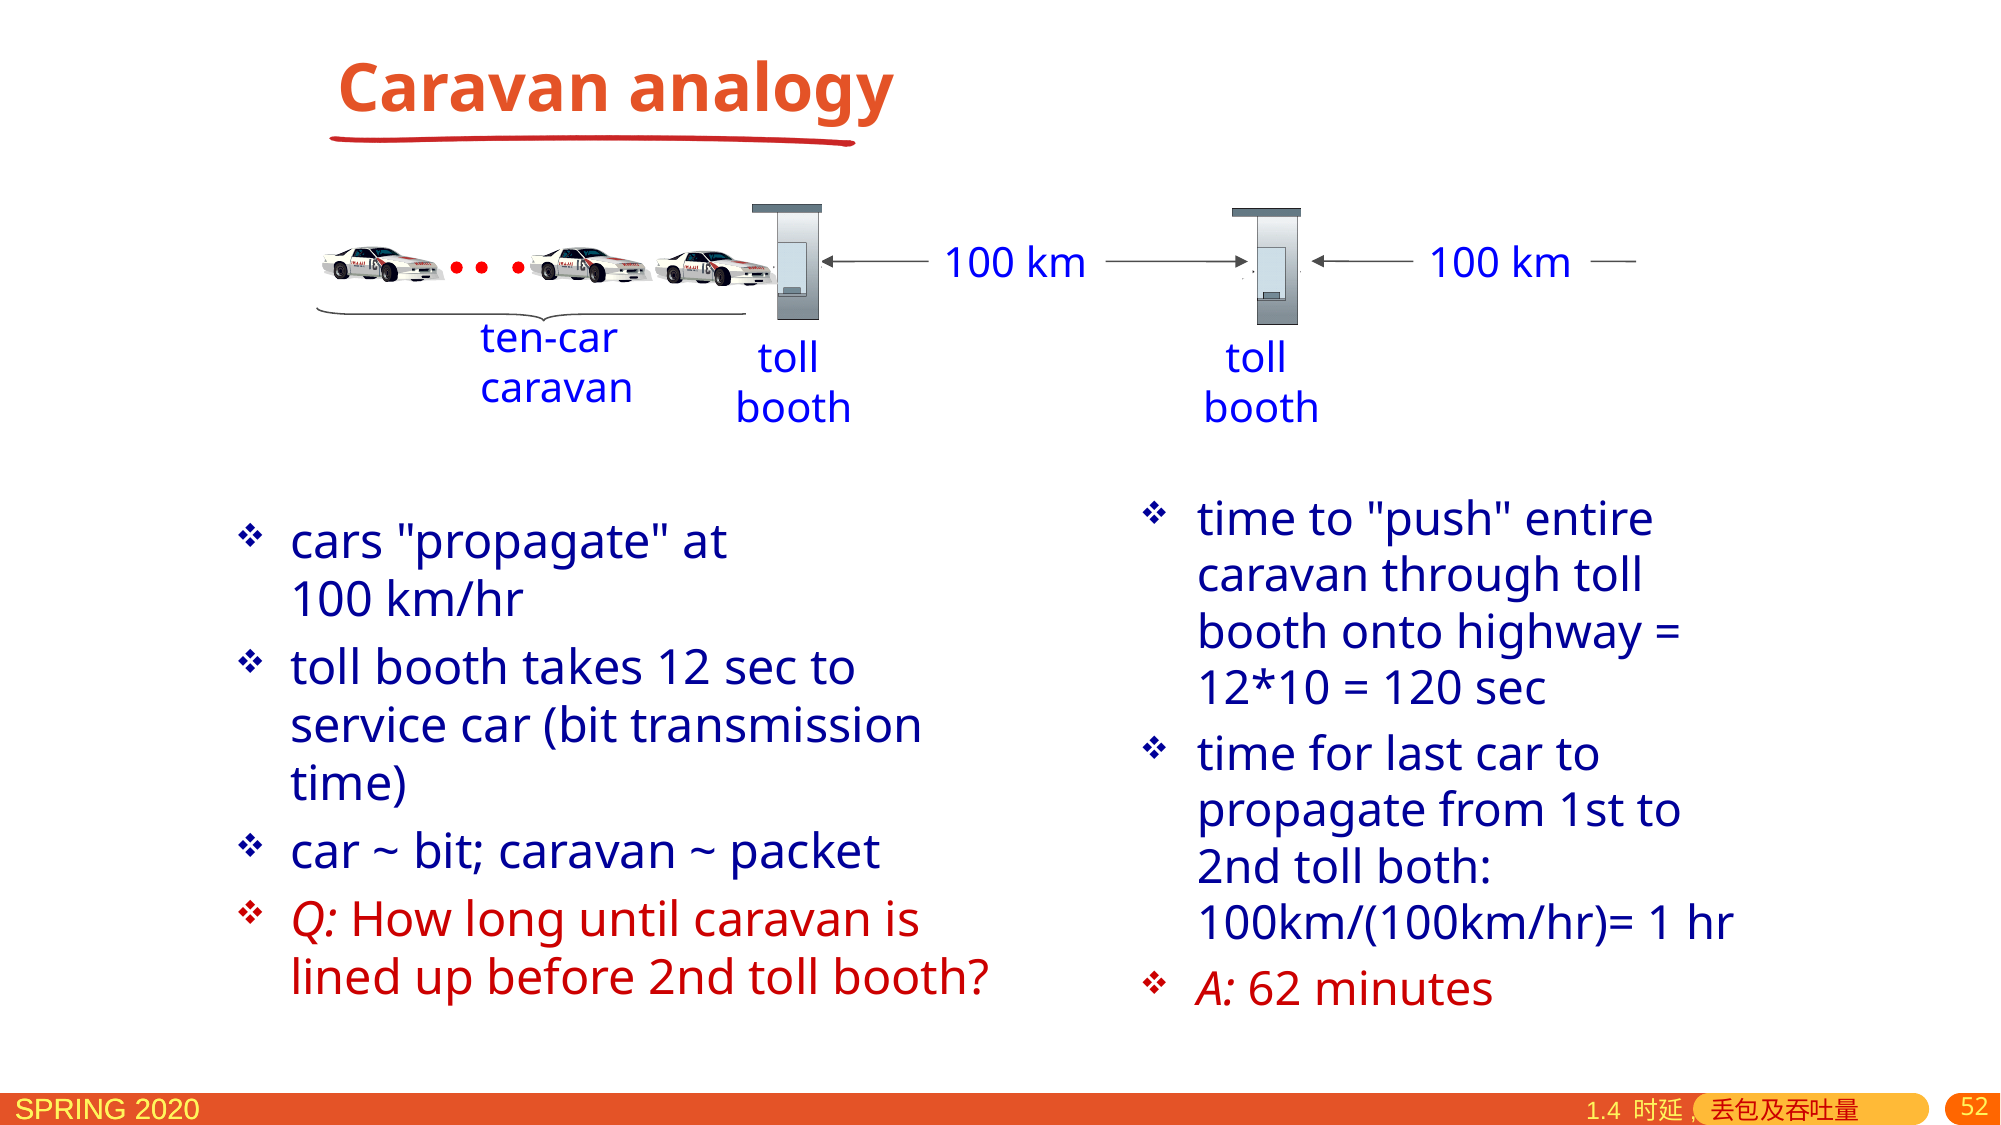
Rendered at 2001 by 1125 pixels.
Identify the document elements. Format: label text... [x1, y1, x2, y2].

picture [326, 132, 861, 150]
slide_number 52 [1944, 1092, 2000, 1125]
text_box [316, 195, 1637, 441]
list time to "push" entire caravan through toll booth onto highway = 12*10 = 120 sec time for last car to propagate from 1st to 2nd toll both: 100km/(100km/hr)= 1 hr A: 62 minutes [1124, 481, 1756, 1034]
title Caravan analogy [322, 0, 1598, 179]
footer 1.4 时延, 丢包及吞吐量 [1570, 1094, 1902, 1125]
list cars "propagate" at 100 km/hr toll booth takes 12 sec to service car (bit transmission time) car ~ bit; caravan ~ packet Q: How long until caravan is lined up before 2nd toll booth? [220, 502, 1012, 1060]
